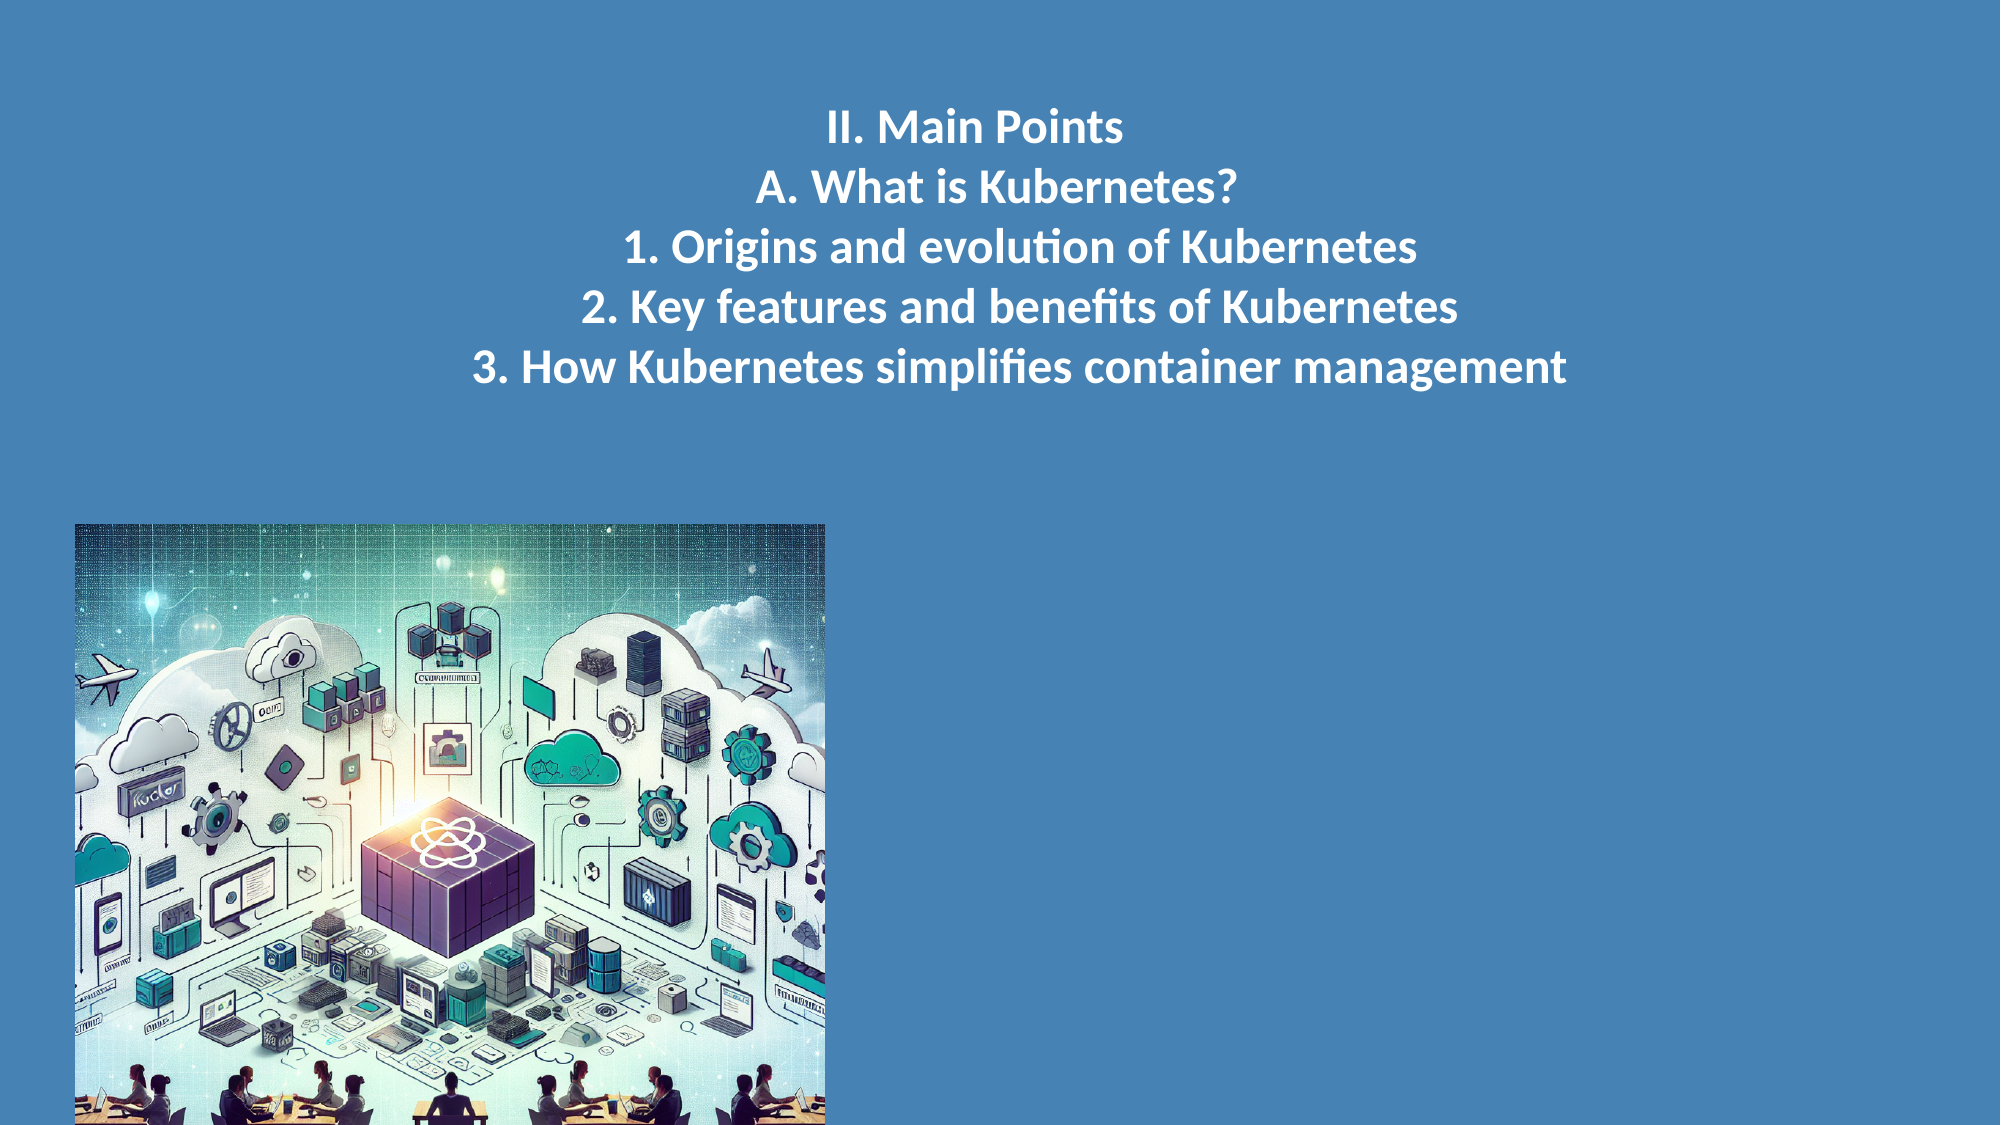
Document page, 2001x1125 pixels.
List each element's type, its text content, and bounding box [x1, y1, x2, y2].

text_box II. Main Points A. What is Kubernetes? 1. Origins and evolution of Kubernetes 2. Key features and benefits of Kubernetes 3. How Kubernetes simplifies container management [74, 75, 1875, 413]
picture [74, 524, 825, 1125]
